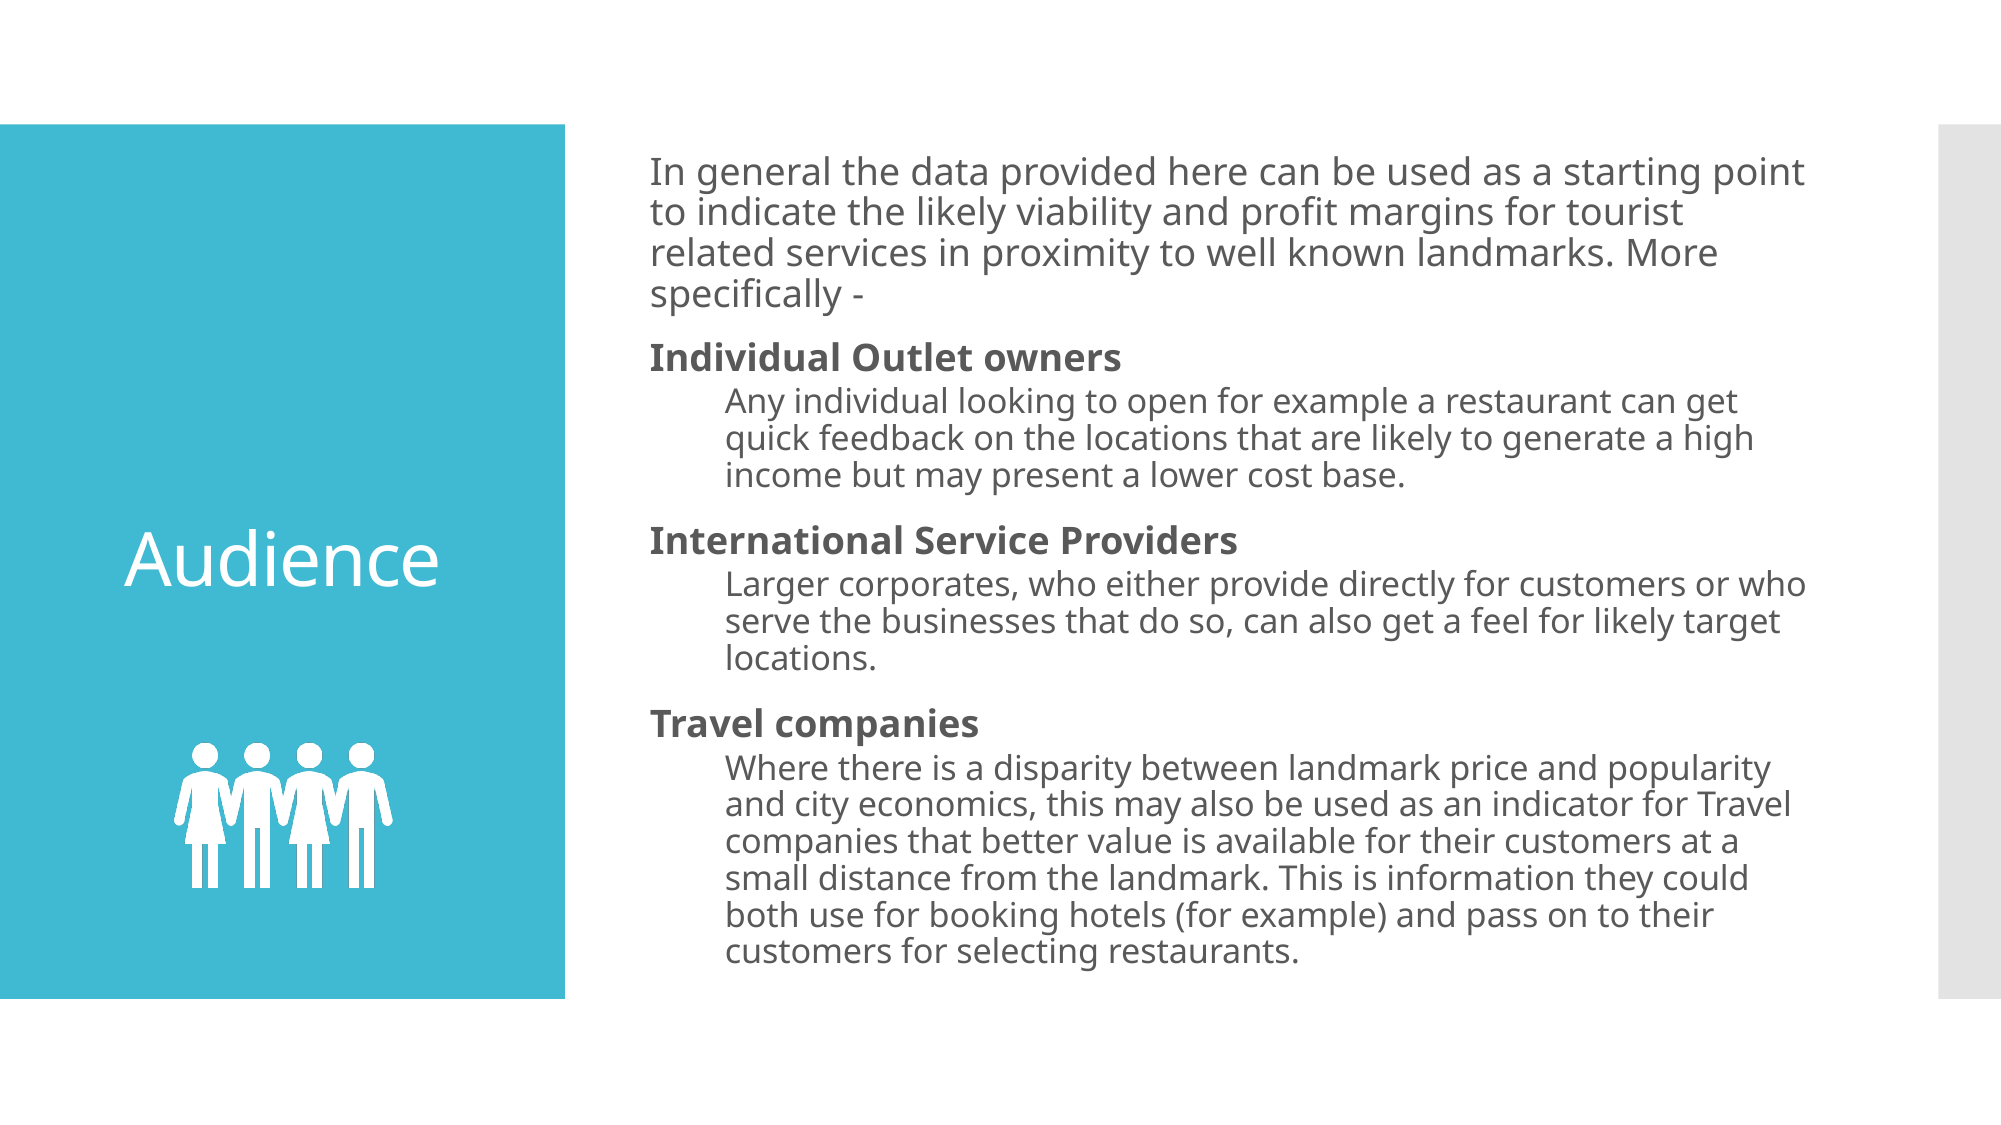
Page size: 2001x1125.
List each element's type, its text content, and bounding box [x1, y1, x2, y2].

picture [158, 690, 408, 940]
list In general the data provided here can be used as a starting point to indicate the likely viability and profit margins for tourist related services in proximity to well known landmarks. More specifically - Individual Outlet owners Any individual looking to open for example a restaurant can get quick feedback on the locations that are likely to generate a high income but may present a lower cost base. International Service Providers Larger corporates, who either provide directly for customers or who serve the businesses that do so, can also get a feel for likely target locations. Travel companies Where there is a disparity between landmark price and popularity and city economics, this may also be used as an indicator for Travel companies that better value is available for their customers at a small distance from the landmark. This is information they could both use for booking hotels (for example) and pass on to their customers for selecting restaurants. [634, 141, 1835, 982]
title Audience [41, 184, 525, 940]
